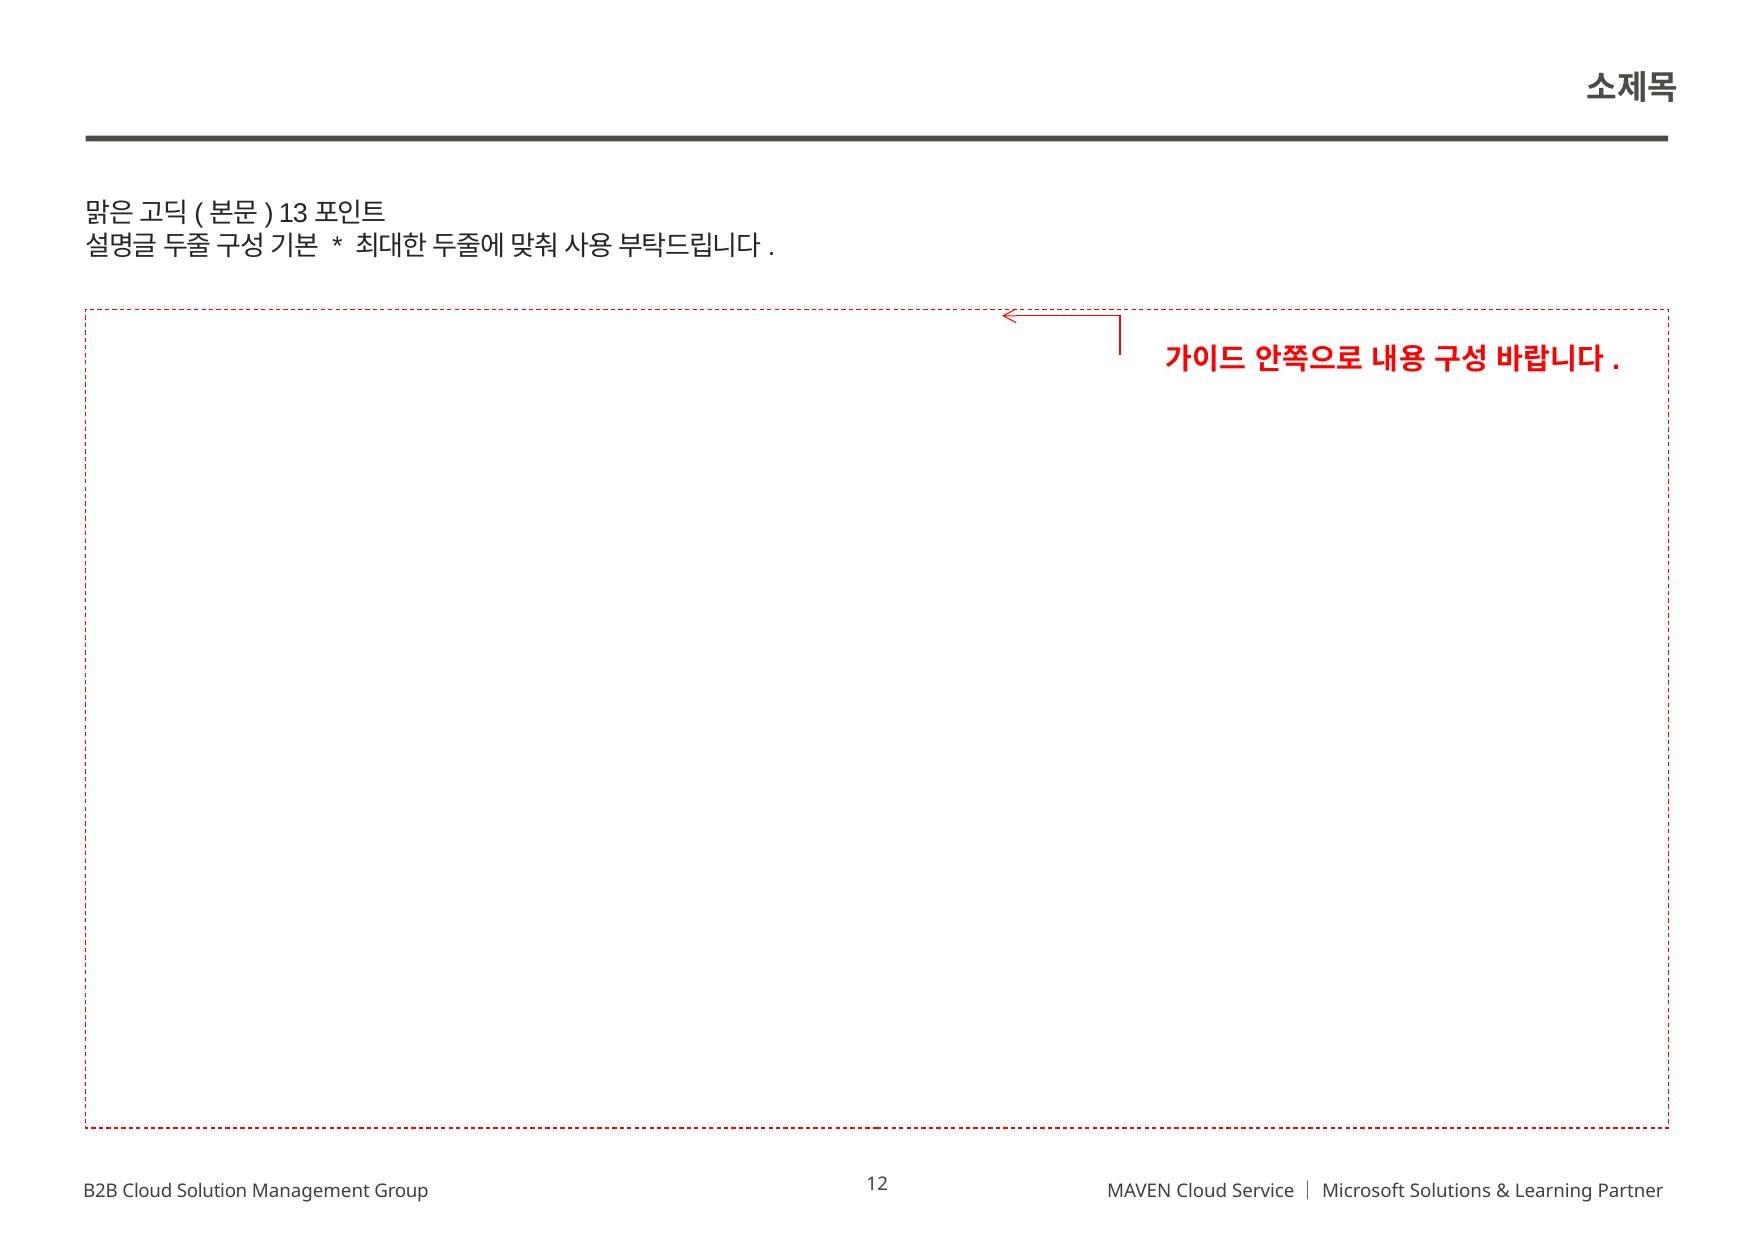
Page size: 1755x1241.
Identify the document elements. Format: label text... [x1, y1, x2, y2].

text_box [85, 308, 1669, 1129]
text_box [1002, 315, 1635, 376]
text_box 맑은 고딕(본문) 13포인트 설명글 두줄 구성 기본 * 최대한 두줄에 맞춰 사용 부탁드립니다. [85, 195, 1669, 261]
text_box 소제목 [1557, 66, 1679, 107]
